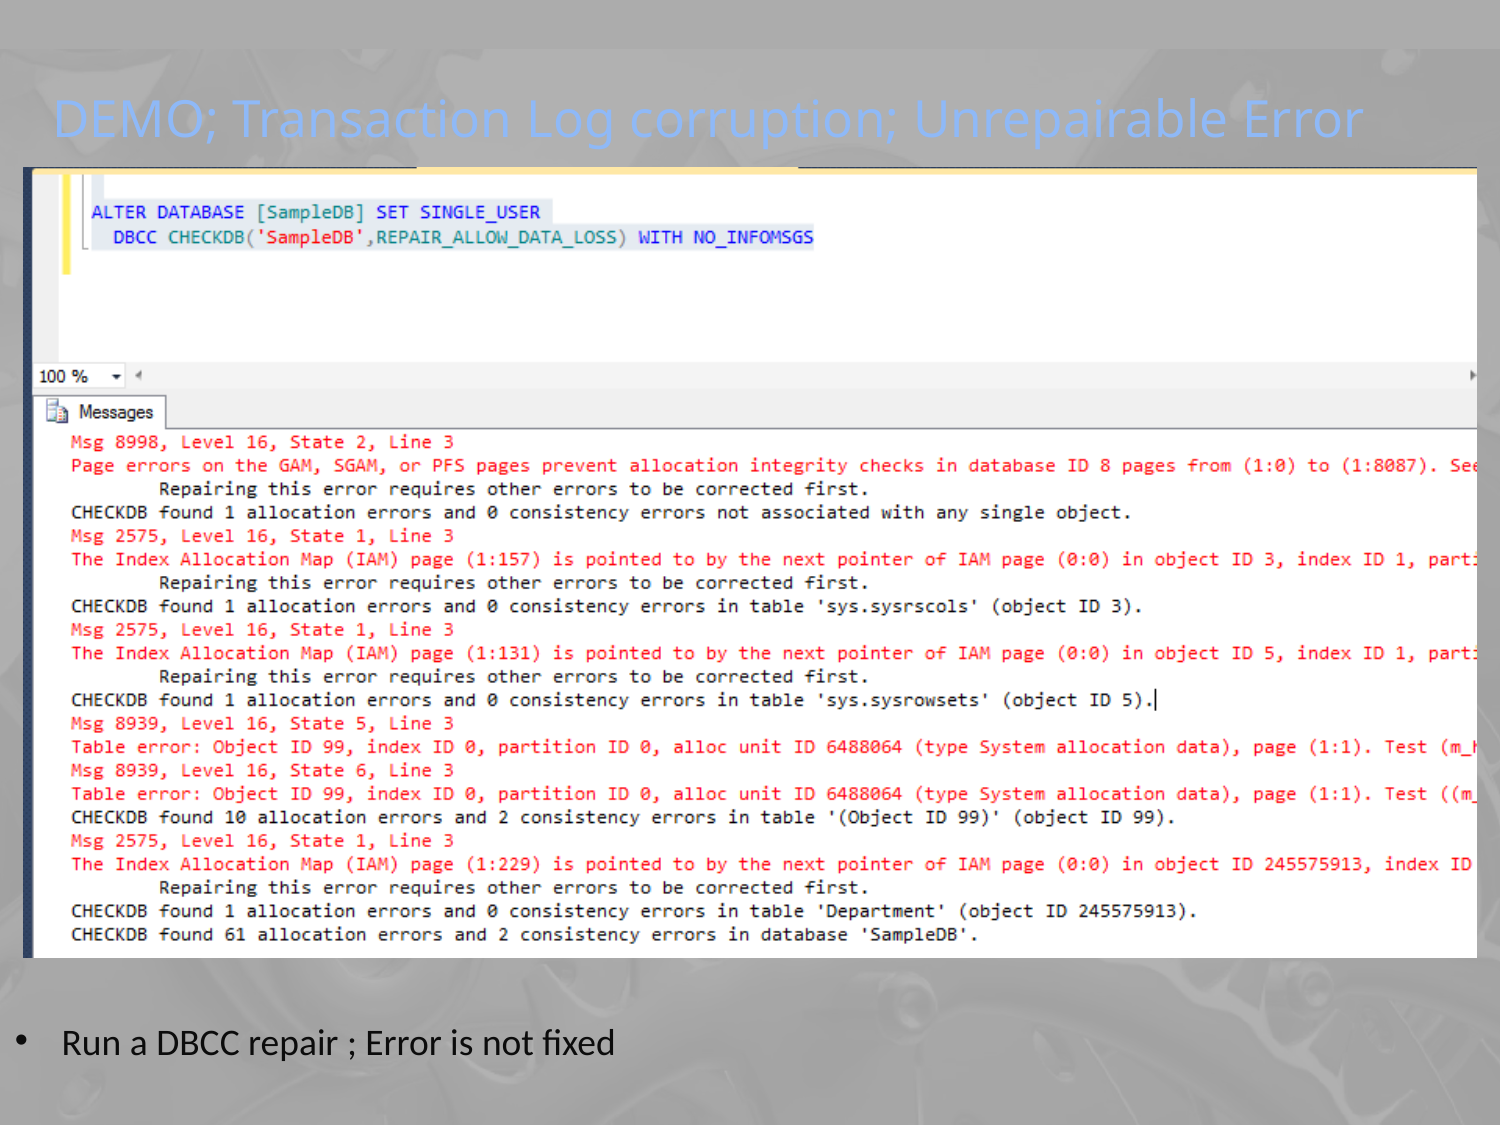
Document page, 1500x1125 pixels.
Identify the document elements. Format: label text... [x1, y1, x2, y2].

picture [23, 166, 1477, 958]
title DEMO; Transaction Log corruption; Unrepairable Error [37, 24, 1388, 155]
text_box Run a DBCC repair ; Error is not fixed [0, 48, 1500, 1125]
